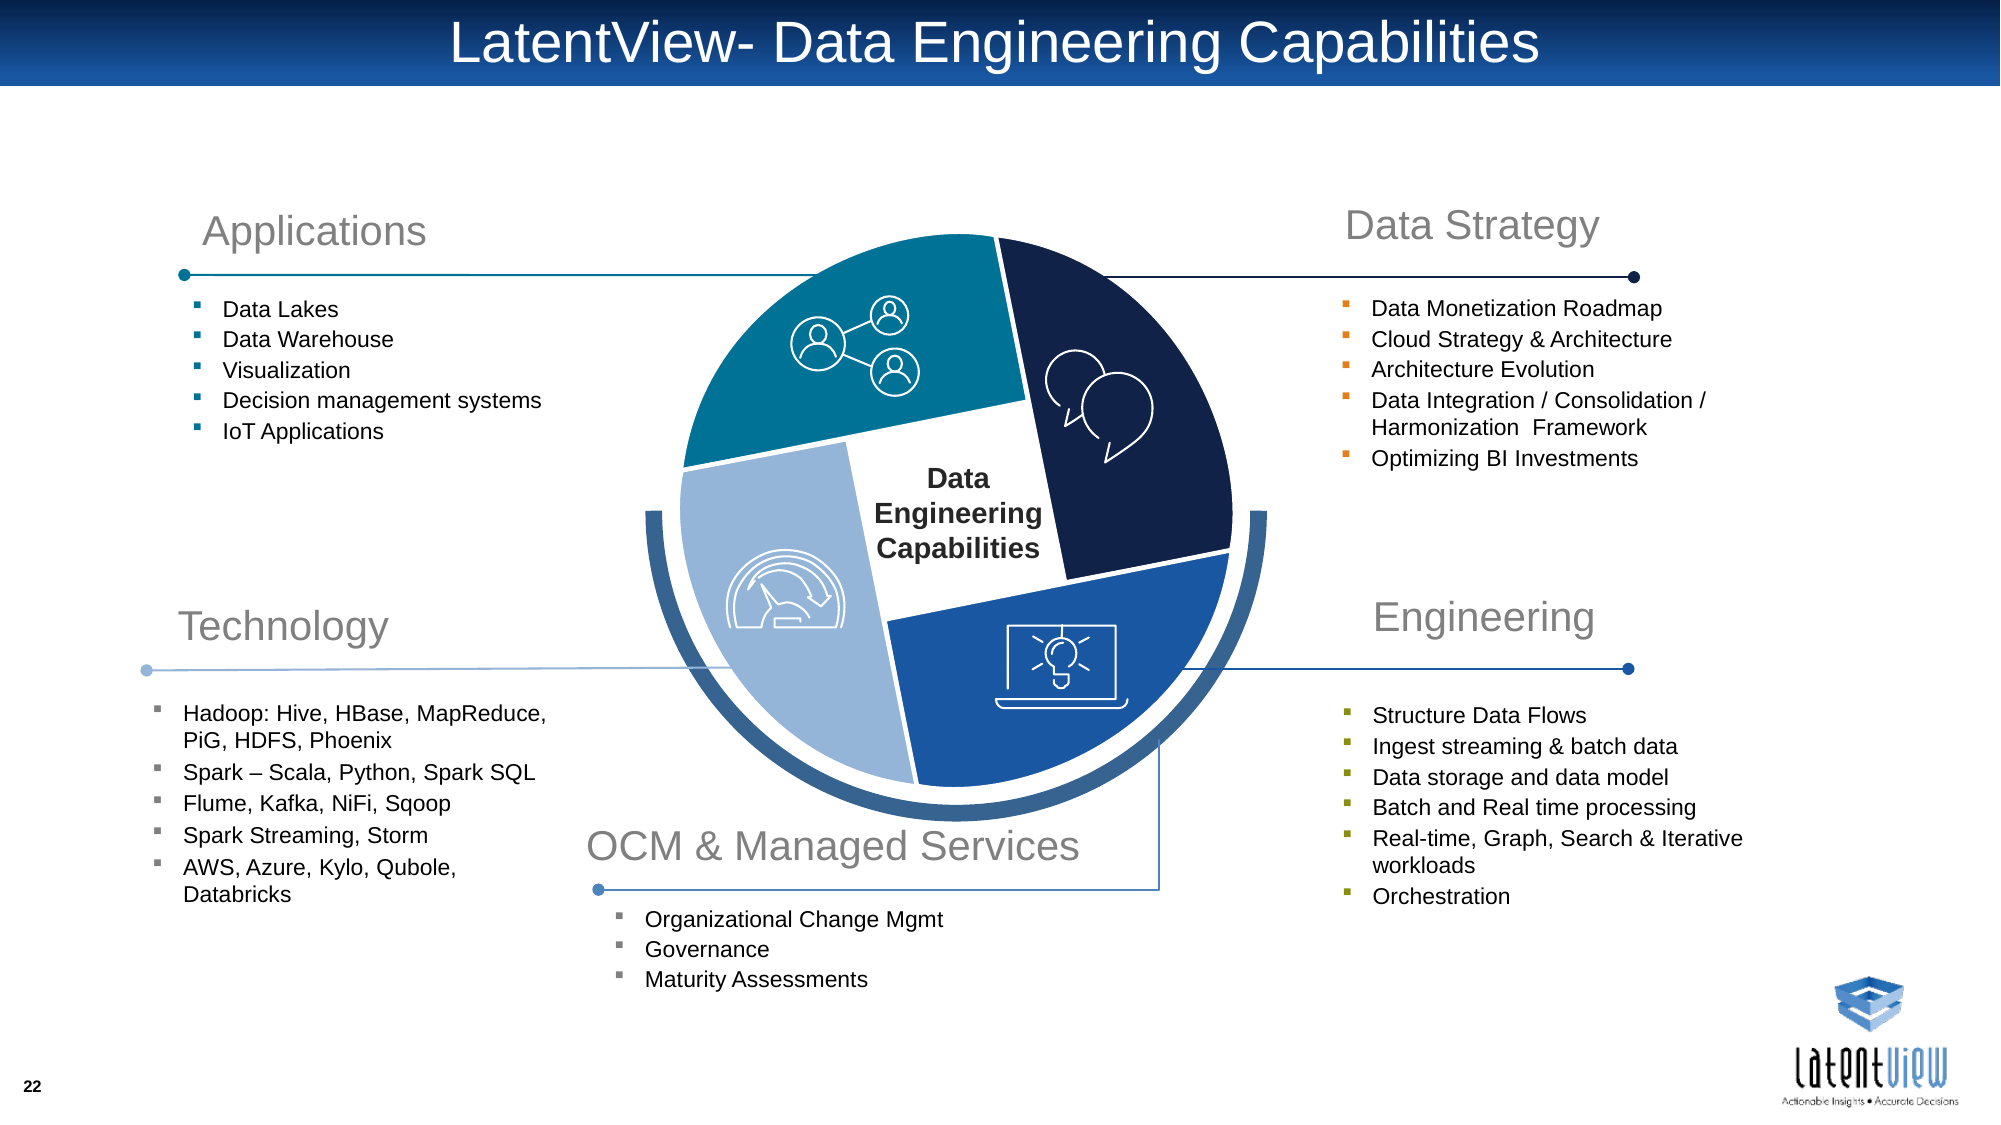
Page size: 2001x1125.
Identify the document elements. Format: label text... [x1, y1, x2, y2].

text_box Data Strategy [1330, 190, 1616, 256]
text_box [623, 177, 1289, 844]
text_box Technology [162, 591, 404, 656]
text_box Data Monetization Roadmap Cloud Strategy & Architecture Architecture Evolution Data Integration / Consolidation / Harmonization Framework Optimizing BI Investments [1326, 286, 1792, 479]
text_box OCM & Managed Services [574, 811, 1096, 877]
text_box Structure Data Flows Ingest streaming & batch data Data storage and data model Batch and Real time processing Real-time, Graph, Search & Iterative workloads Orchestration [1327, 693, 1847, 994]
text_box Hadoop: Hive, HBase, MapReduce, PiG, HDFS, Phoenix Spark – Scala, Python, Spark SQL Flume, Kafka, NiFi, Sqoop Spark Streaming, Storm AWS, Azure, Kylo, Qubole, Databricks [137, 690, 574, 915]
text_box Data Lakes Data Warehouse Visualization Decision management systems IoT Applications [177, 286, 623, 452]
text_box Applications [187, 196, 623, 261]
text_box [146, 667, 778, 671]
picture [1754, 959, 1988, 1125]
text_box Engineering [1358, 582, 1611, 647]
title LatentView- Data Engineering Capabilities [98, 9, 1894, 77]
text_box Organizational Change Mgmt Governance Maturity Assessments [599, 897, 1007, 999]
text_box [592, 844, 1160, 896]
